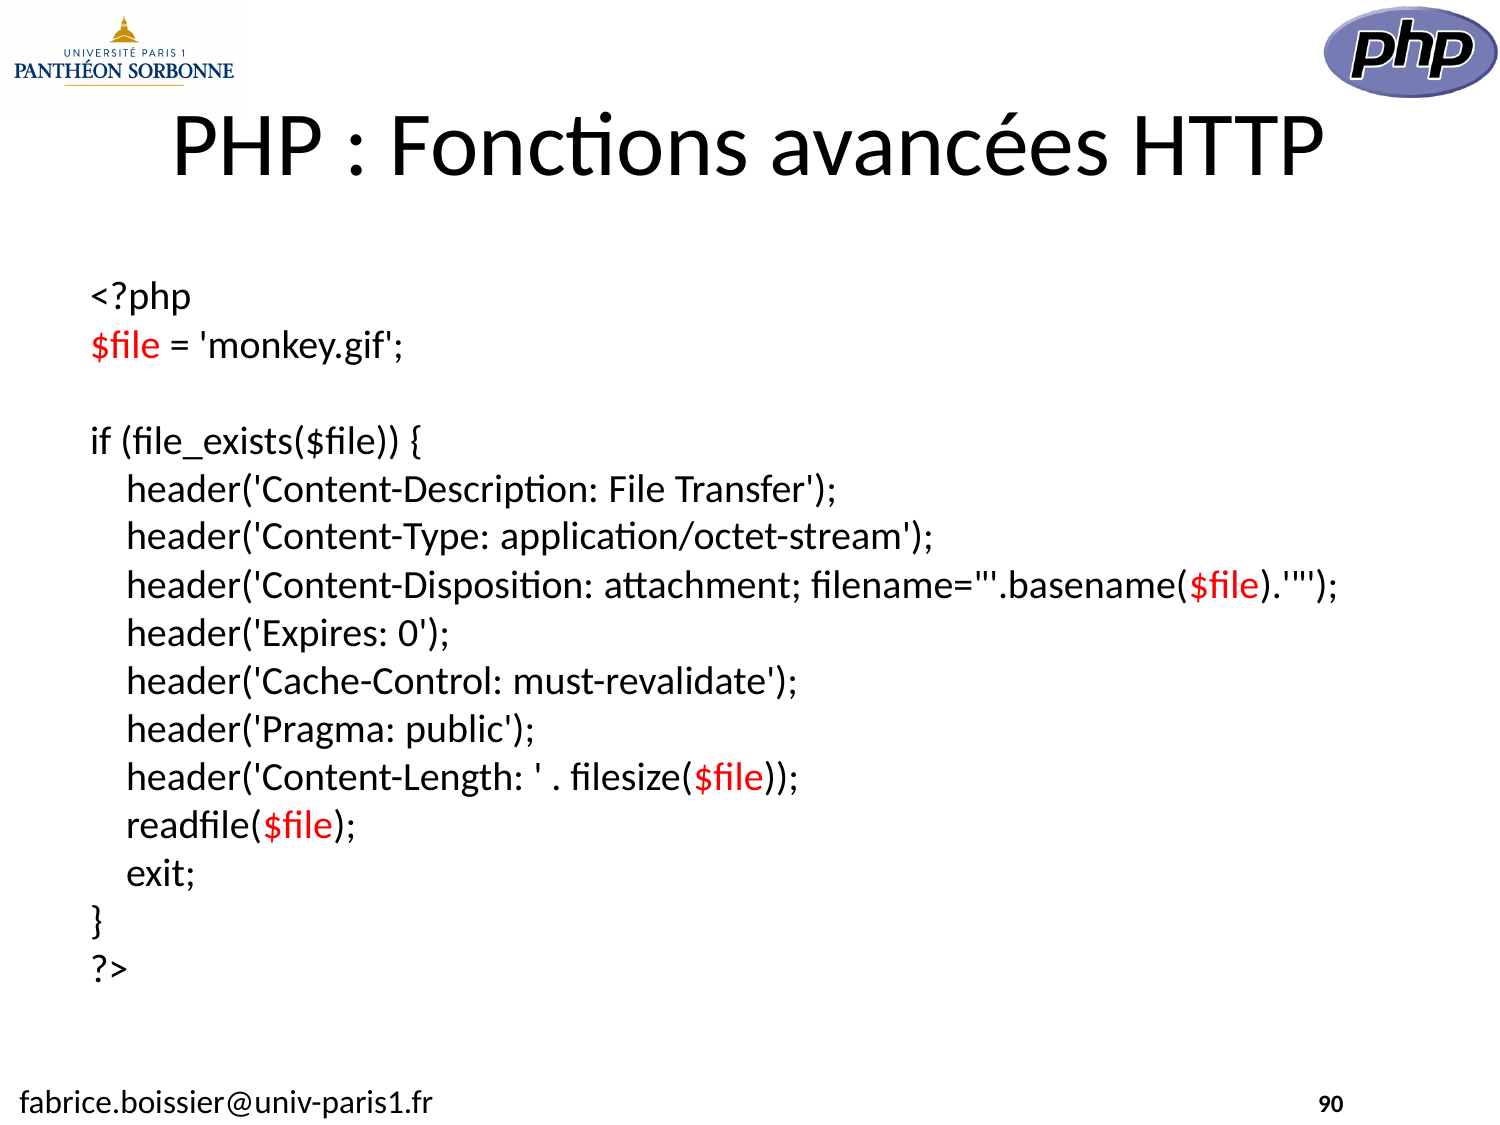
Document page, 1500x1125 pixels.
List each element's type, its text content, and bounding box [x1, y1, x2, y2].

title PHP : Fonctions avancées HTTP [75, 45, 1425, 233]
slide_number 90 [1156, 1072, 1500, 1125]
picture [0, 2, 248, 114]
picture [1321, 0, 1500, 119]
list <?php $file = 'monkey.gif'; if (file_exists($file)) { header('Content-Description: File Transfer'); header('Content-Type: application/octet-stream'); header('Content-Disposition: attachment; filename="'.basename($file).'"'); header('Expires: 0'); header('Cache-Control: must-revalidate'); header('Pragma: public'); header('Content-Length: ' . filesize($file)); readfile($file); exit; } ?> [75, 262, 1425, 1005]
